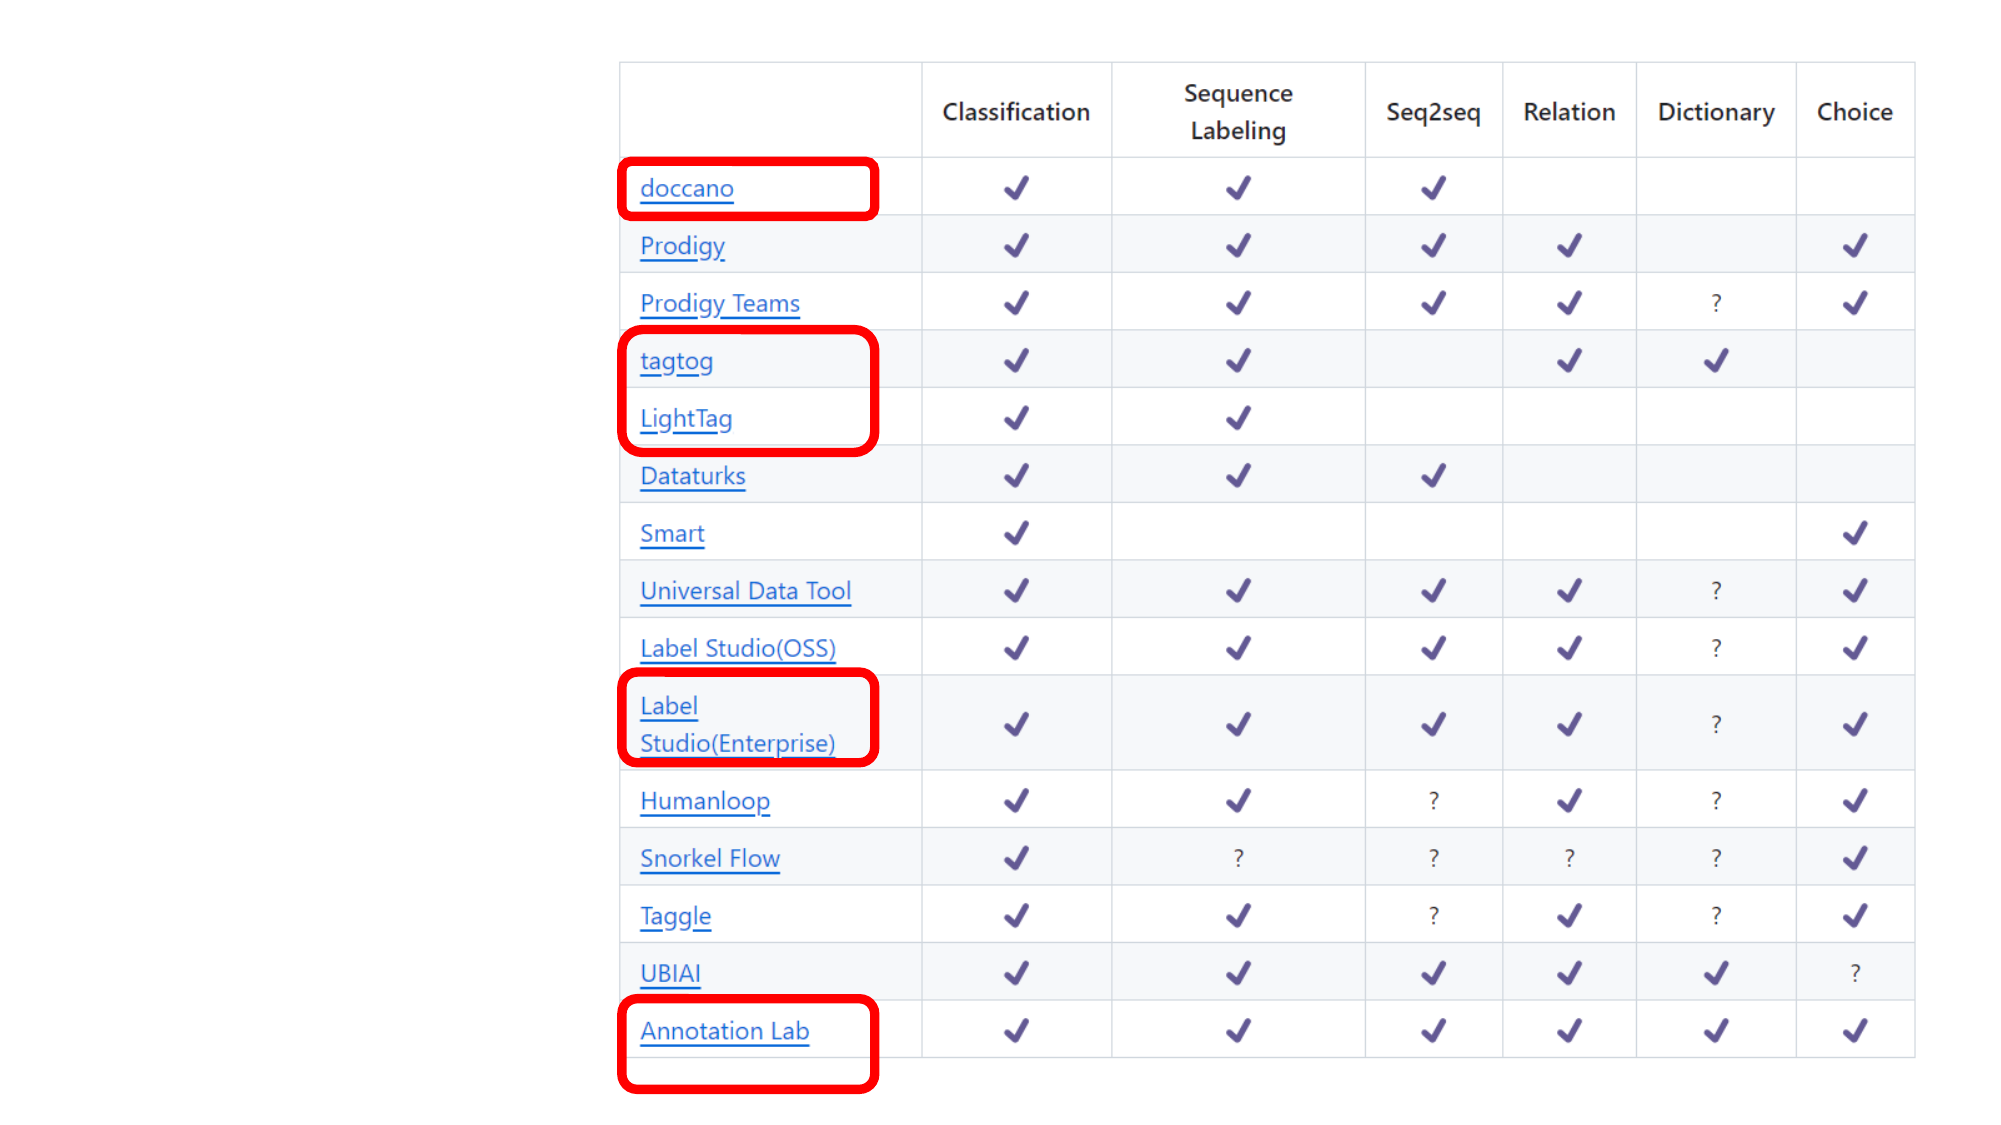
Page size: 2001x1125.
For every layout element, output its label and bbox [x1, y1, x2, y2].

list [613, 48, 1937, 1077]
text_box [621, 1077, 876, 1091]
